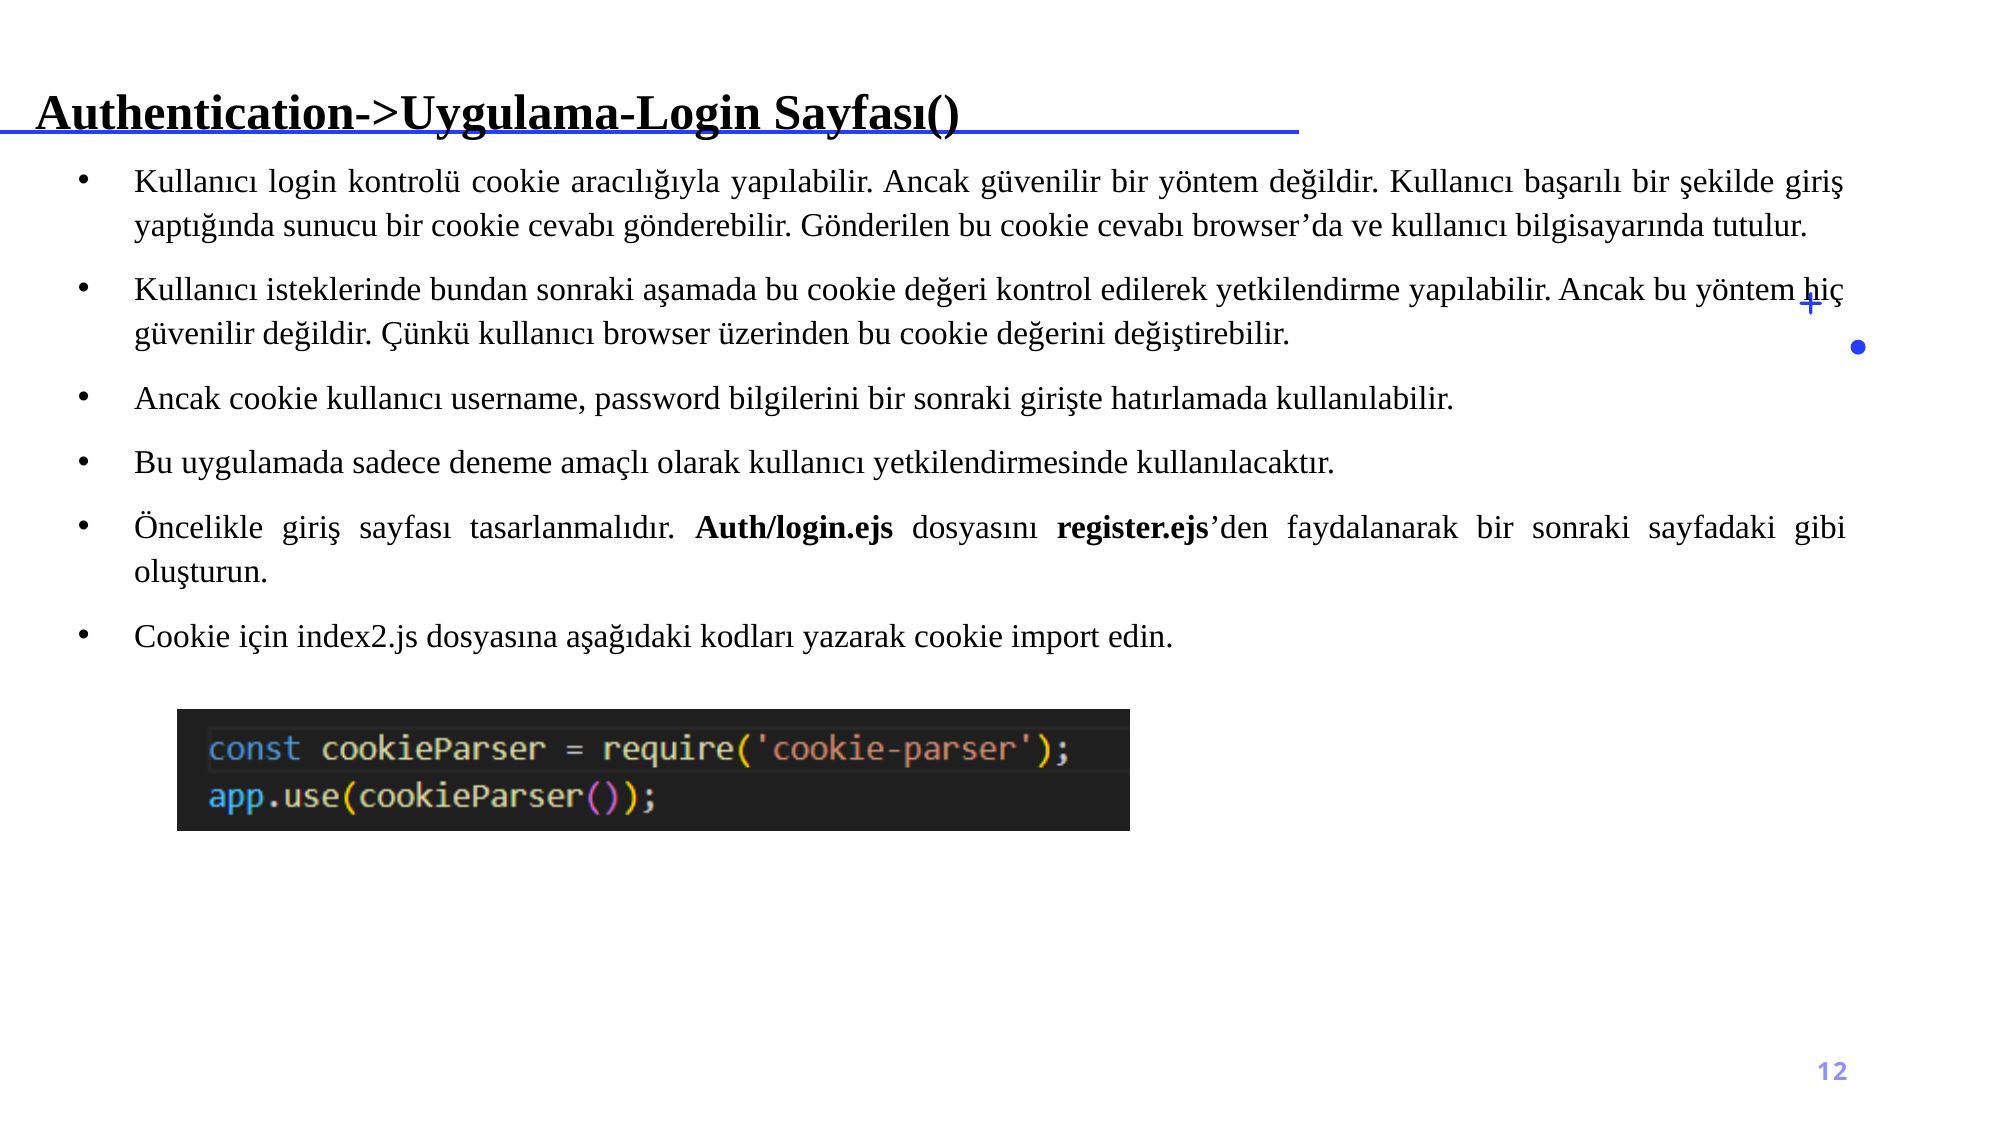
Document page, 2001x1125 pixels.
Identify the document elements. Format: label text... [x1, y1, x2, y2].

picture [177, 709, 1130, 831]
slide_number 12 [1412, 1042, 1863, 1103]
list Kullanıcı login kontrolü cookie aracılığıyla yapılabilir. Ancak güvenilir bir yöntem değildir. Kullanıcı başarılı bir şekilde giriş yaptığında sunucu bir cookie cevabı gönderebilir. Gönderilen bu cookie cevabı browser’da ve kullanıcı bilgisayarında tutulur. Kullanıcı isteklerinde bundan sonraki aşamada bu cookie değeri kontrol edilerek yetkilendirme yapılabilir. Ancak bu yöntem hiç güvenilir değildir. Çünkü kullanıcı browser üzerinden bu cookie değerini değiştirebilir. Ancak cookie kullanıcı username, password bilgilerini bir sonraki girişte hatırlamada kullanılabilir. Bu uygulamada sadece deneme amaçlı olarak kullanıcı yetkilendirmesinde kullanılacaktır. Öncelikle giriş sayfası tasarlanmalıdır. Auth/login.ejs dosyasını register.ejs’den faydalanarak bir sonraki sayfadaki gibi oluşturun. Cookie için index2.js dosyasına aşağıdaki kodları yazarak cookie import edin. [62, 148, 1863, 1010]
title Authentication->Uygulama-Login Sayfası() [20, 53, 1926, 148]
